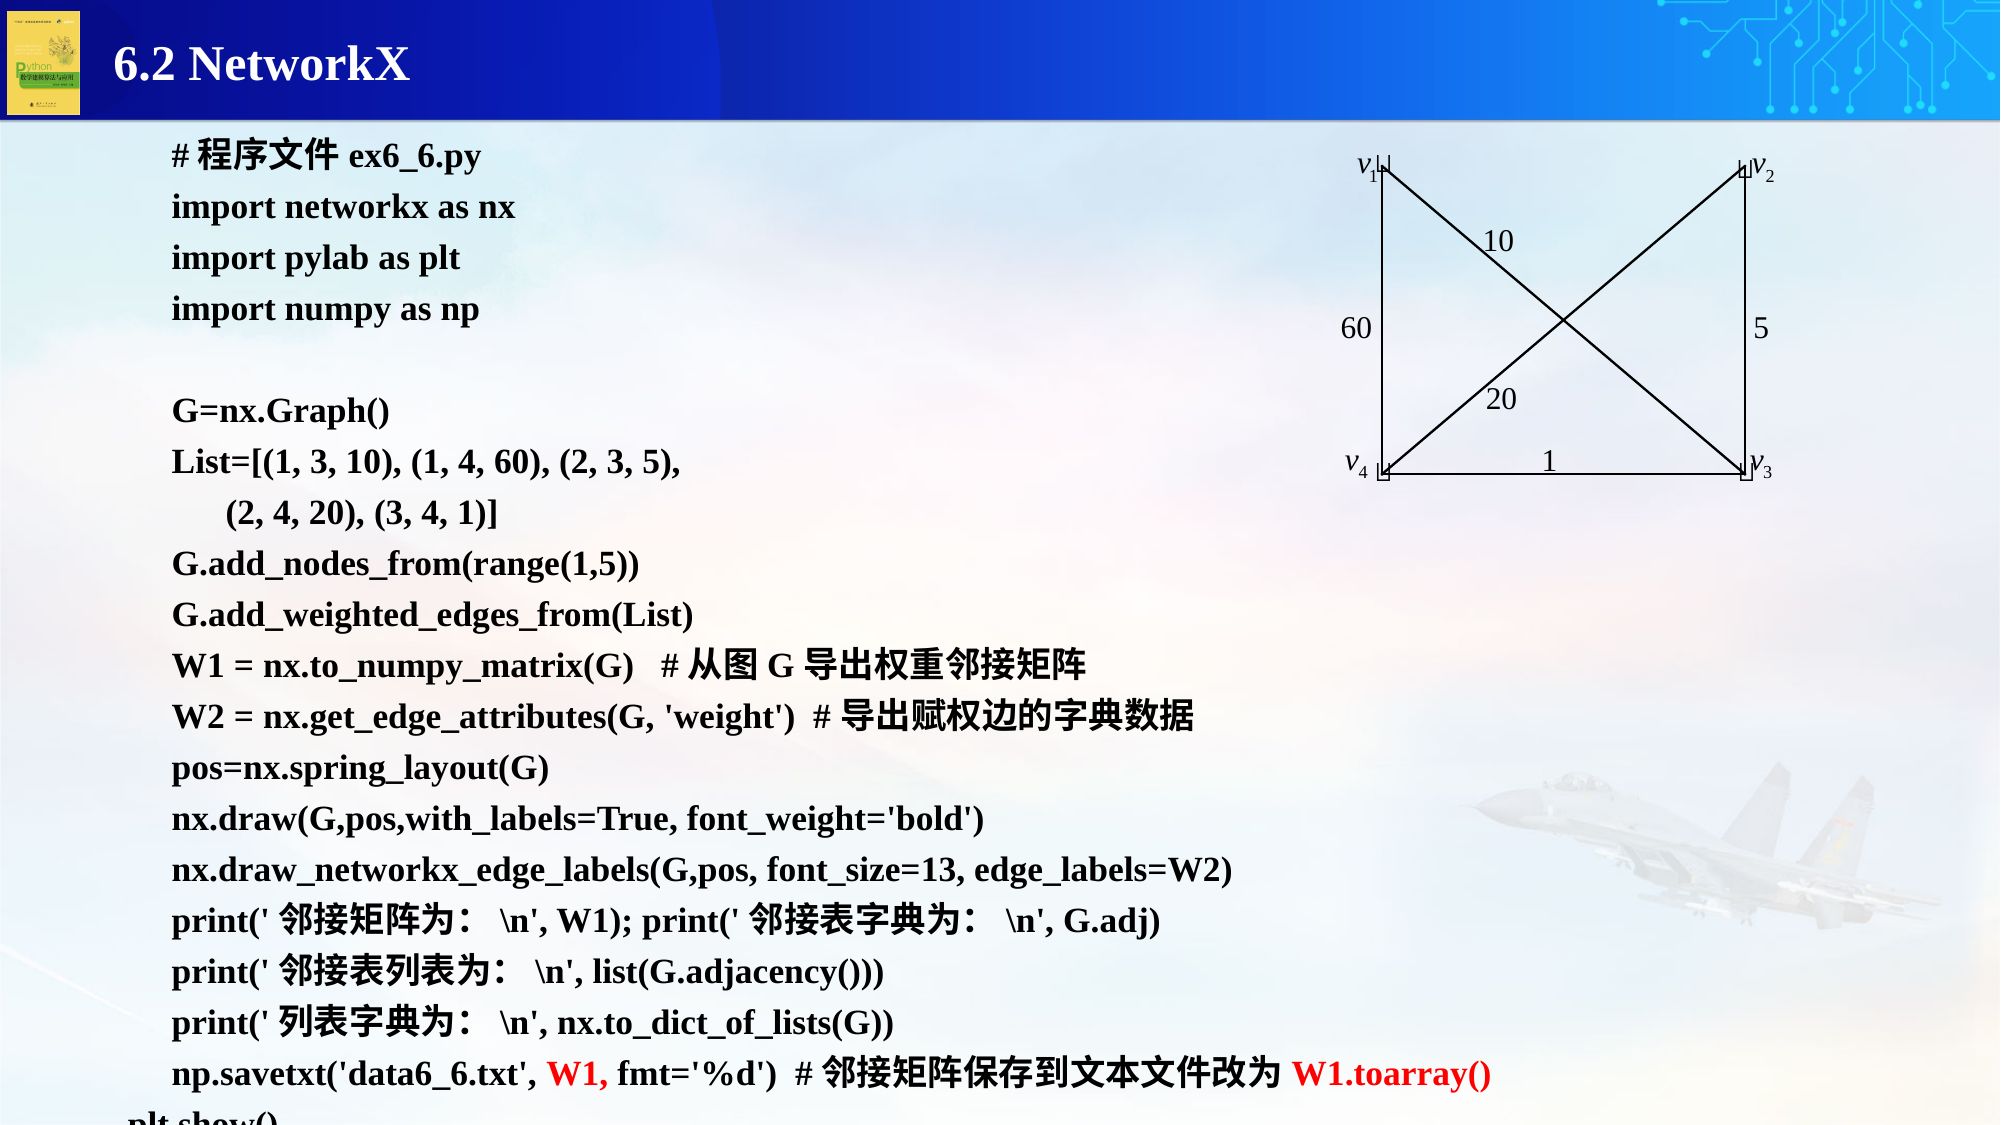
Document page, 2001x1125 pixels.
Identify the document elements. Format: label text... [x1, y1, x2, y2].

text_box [1333, 139, 1784, 490]
picture [0, 0, 2000, 1125]
list #程序文件ex6_6.py import networkx as nx import pylab as plt import numpy as np G=nx.Graph() List=[(1, 3, 10), (1, 4, 60), (2, 3, 5), (2, 4, 20), (3, 4, 1)] G.add_nodes_from(range(1,5)) G.add_weighted_edges_from(List) W1 = nx.to_numpy_matrix(G) #从图G导出权重邻接矩阵 W2 = nx.get_edge_attributes(G, 'weight') #导出赋权边的字典数据 pos=nx.spring_layout(G) nx.draw(G,pos,with_labels=True, font_weight='bold') nx.draw_networkx_edge_labels(G,pos, font_size=13, edge_labels=W2) print('邻接矩阵为：\n', W1); print('邻接表字典为：\n', G.adj) print('邻接表列表为：\n', list(G.adjacency())) print('列表字典为：\n', nx.to_dict_of_lists(G)) np.savetxt('data6_6.txt', W1, fmt='%d') #邻接矩阵保存到文本文件改为W1.toarray() plt.show() [113, 115, 1957, 1125]
